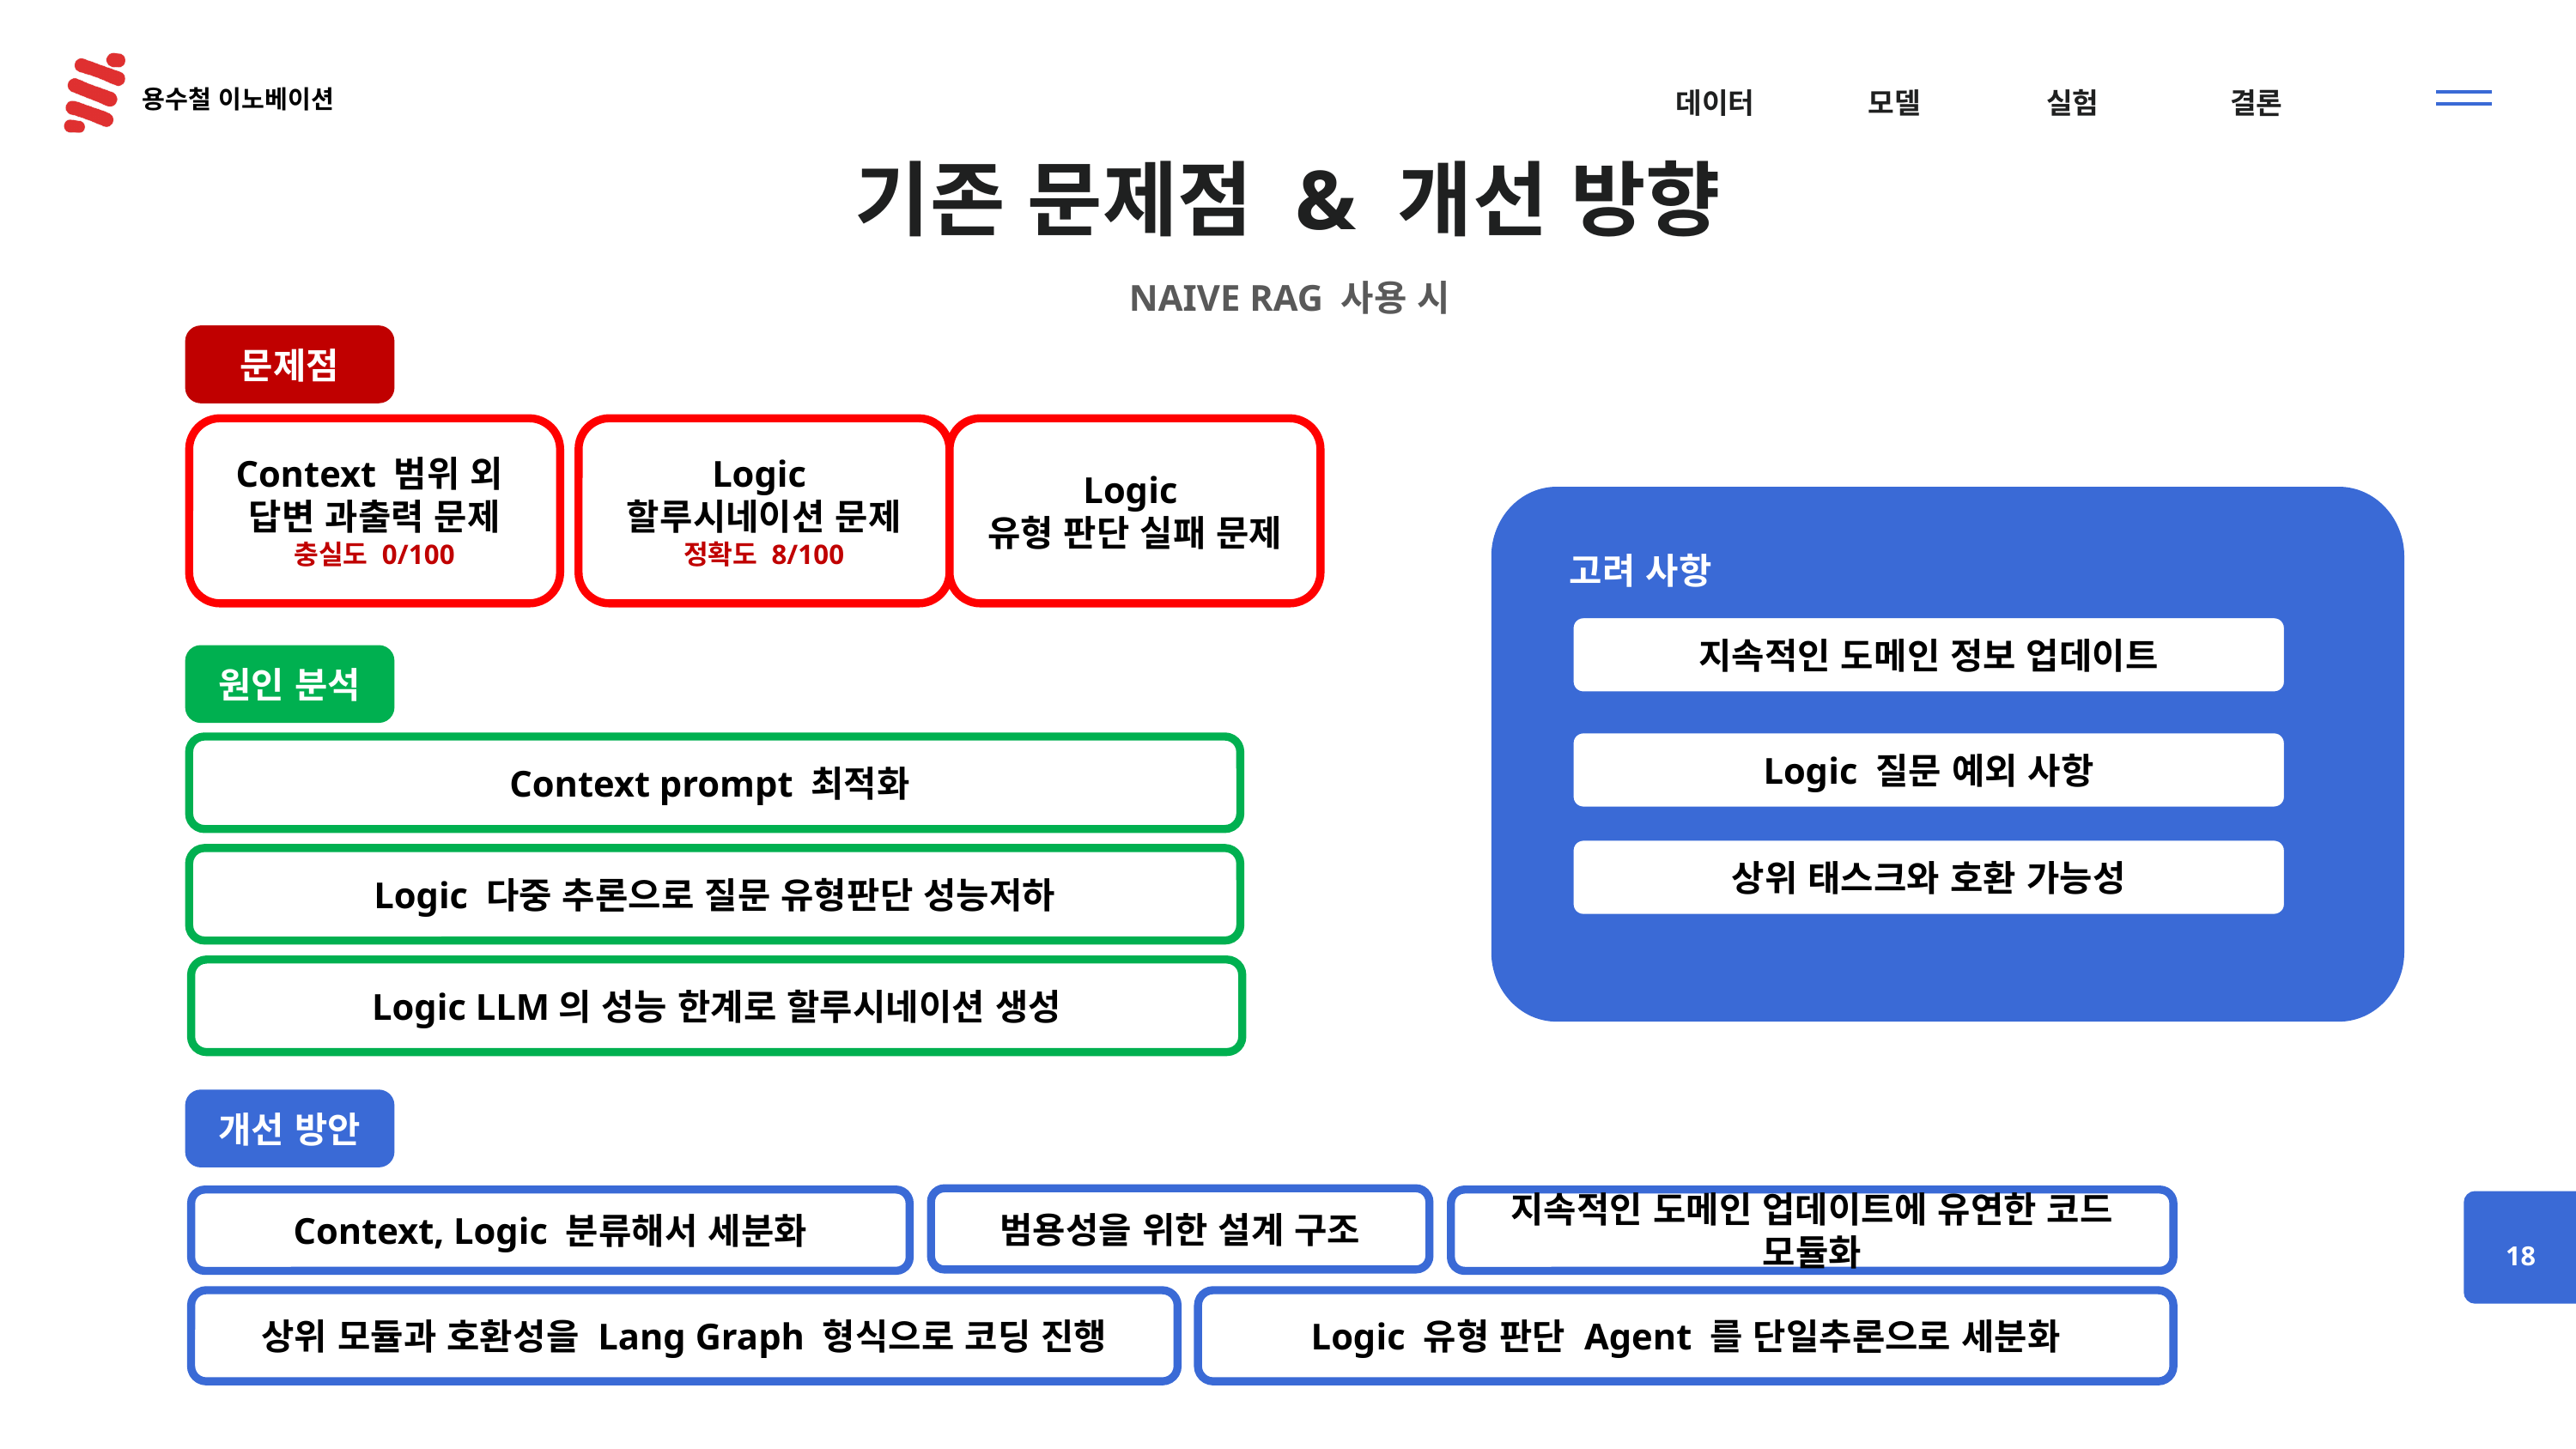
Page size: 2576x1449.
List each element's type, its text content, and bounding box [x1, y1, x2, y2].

text_box Context 범위 외 답변 과출력 문제 충실도 0/100 [187, 416, 562, 605]
text_box Logic 다중 추론으로 질문 유형판단 성능저하 [187, 846, 1242, 943]
text_box Logic 유형 판단 실패 문제 [947, 416, 1322, 605]
text_box 지속적인 도메인 업데이트에 유연한 코드 모듈화 [1449, 1187, 2176, 1273]
text_box Context, Logic 분류해서 세분화 [189, 1187, 912, 1273]
text_box 18 [2489, 1226, 2552, 1271]
text_box Logic LLM의 성능 한계로 할루시네이션 생성 [189, 957, 1244, 1054]
text_box Logic 할루시네이션 문제 정확도 8/100 [576, 416, 950, 605]
text_box 문제점 [187, 327, 392, 402]
title 기존 문제점 & 개선 방향 [752, 148, 1823, 247]
text_box 개선 방안 [187, 1091, 392, 1166]
text_box 원인 분석 [187, 647, 392, 721]
text_box 범용성을 위한 설계 구조 [929, 1186, 1431, 1272]
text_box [1491, 451, 2405, 1022]
list NAIVE RAG 사용 시 [628, 275, 1948, 330]
text_box Context prompt 최적화 [187, 734, 1242, 831]
picture [64, 52, 125, 133]
text_box Logic 유형 판단 Agent 를 단일추론으로 세분화 [1196, 1288, 2176, 1384]
text_box 상위 모듈과 호환성을 Lang Graph 형식으로 코딩 진행 [189, 1288, 1180, 1384]
